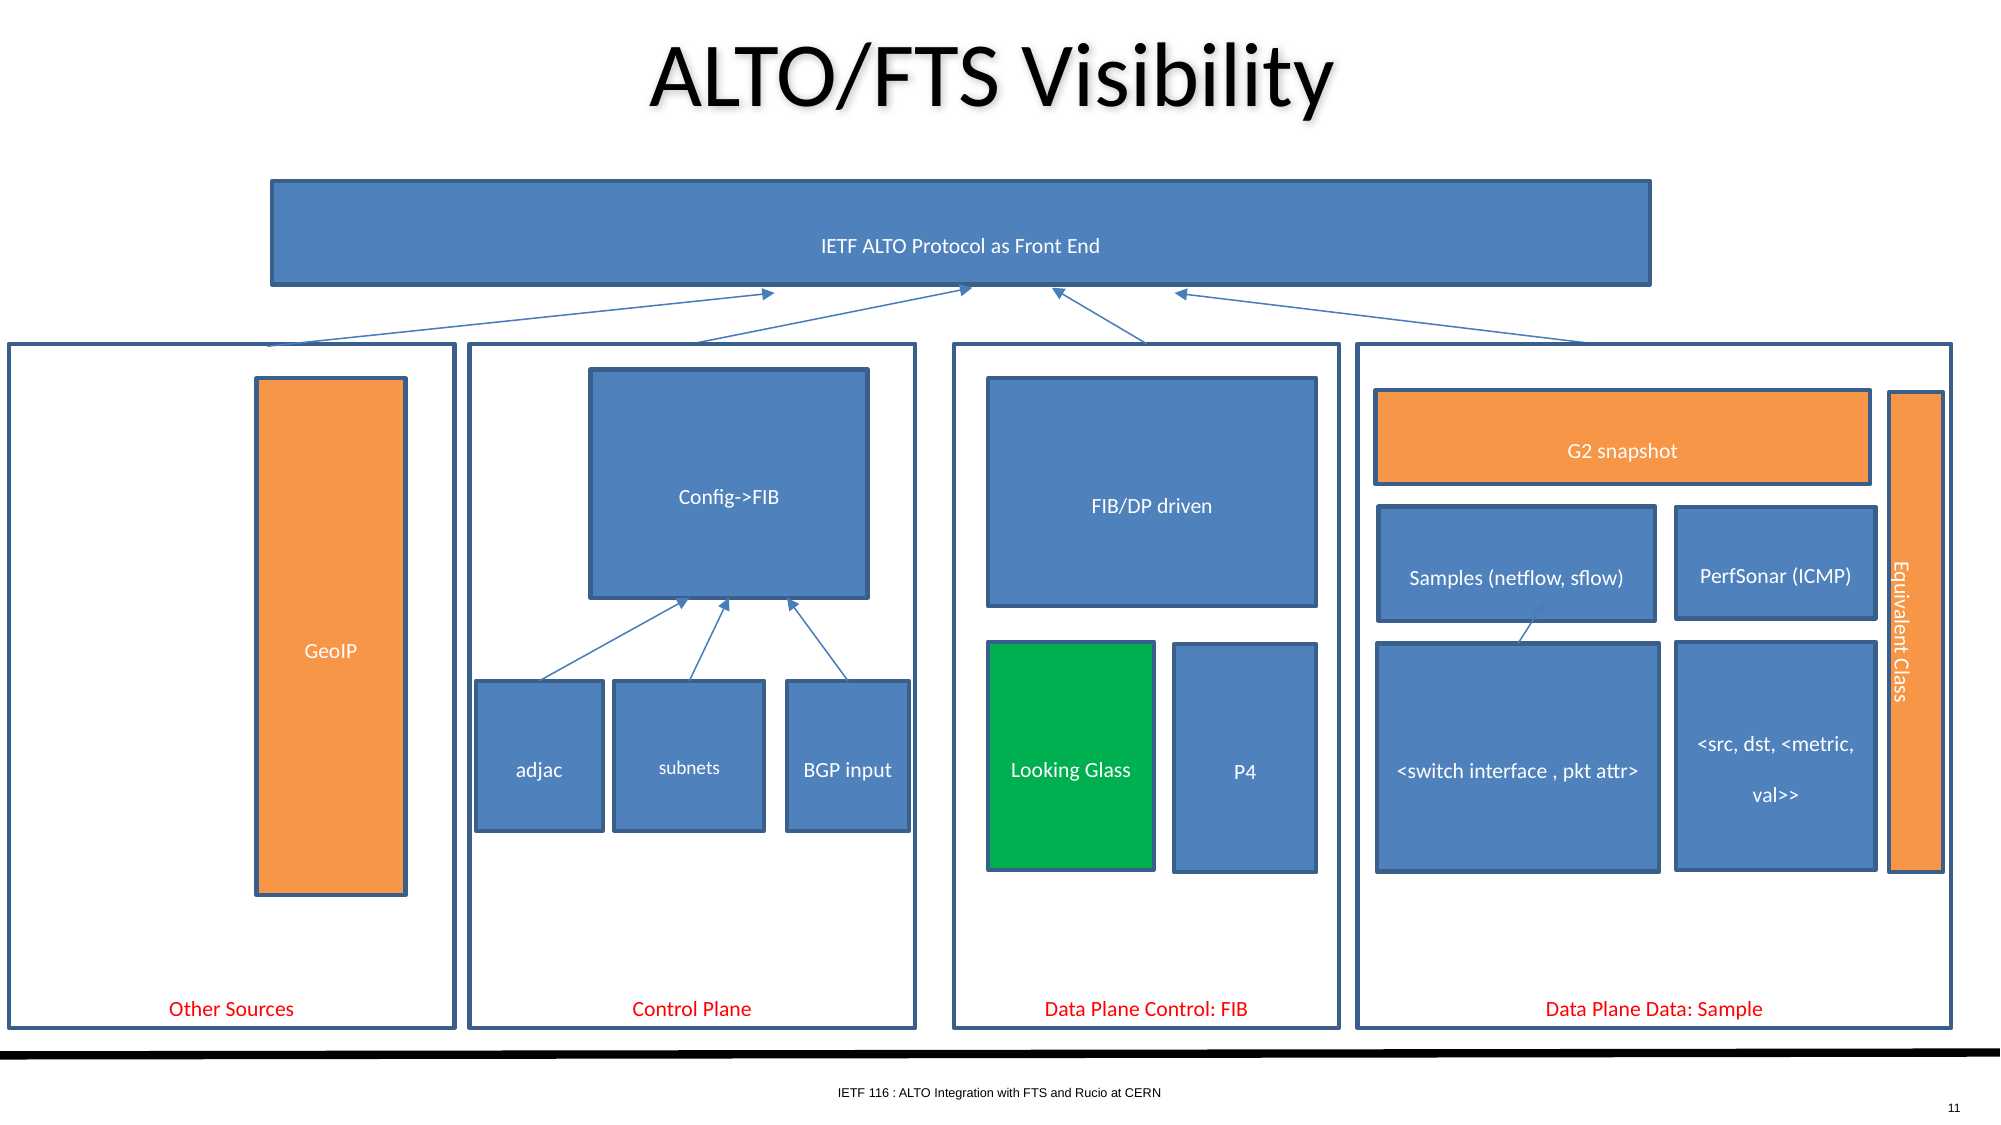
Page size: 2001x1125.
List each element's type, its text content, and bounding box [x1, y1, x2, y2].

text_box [538, 597, 688, 682]
text_box Data Plane Control: FIB [952, 342, 1341, 1030]
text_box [689, 597, 730, 682]
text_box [1051, 287, 1147, 344]
title ALTO/FTS Visibility [55, 13, 1930, 127]
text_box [786, 597, 849, 682]
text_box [267, 292, 775, 347]
text_box IETF ALTO Protocol as Front End [270, 179, 1652, 287]
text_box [692, 287, 973, 344]
text_box Equivalent Class [1887, 390, 1945, 874]
text_box Data Plane Data: Sample [1355, 342, 1953, 1030]
text_box Other Sources [7, 342, 457, 1030]
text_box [1517, 601, 1545, 644]
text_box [1174, 292, 1594, 344]
text_box Control Plane [467, 352, 917, 1030]
text_box GeoIP [254, 376, 408, 897]
